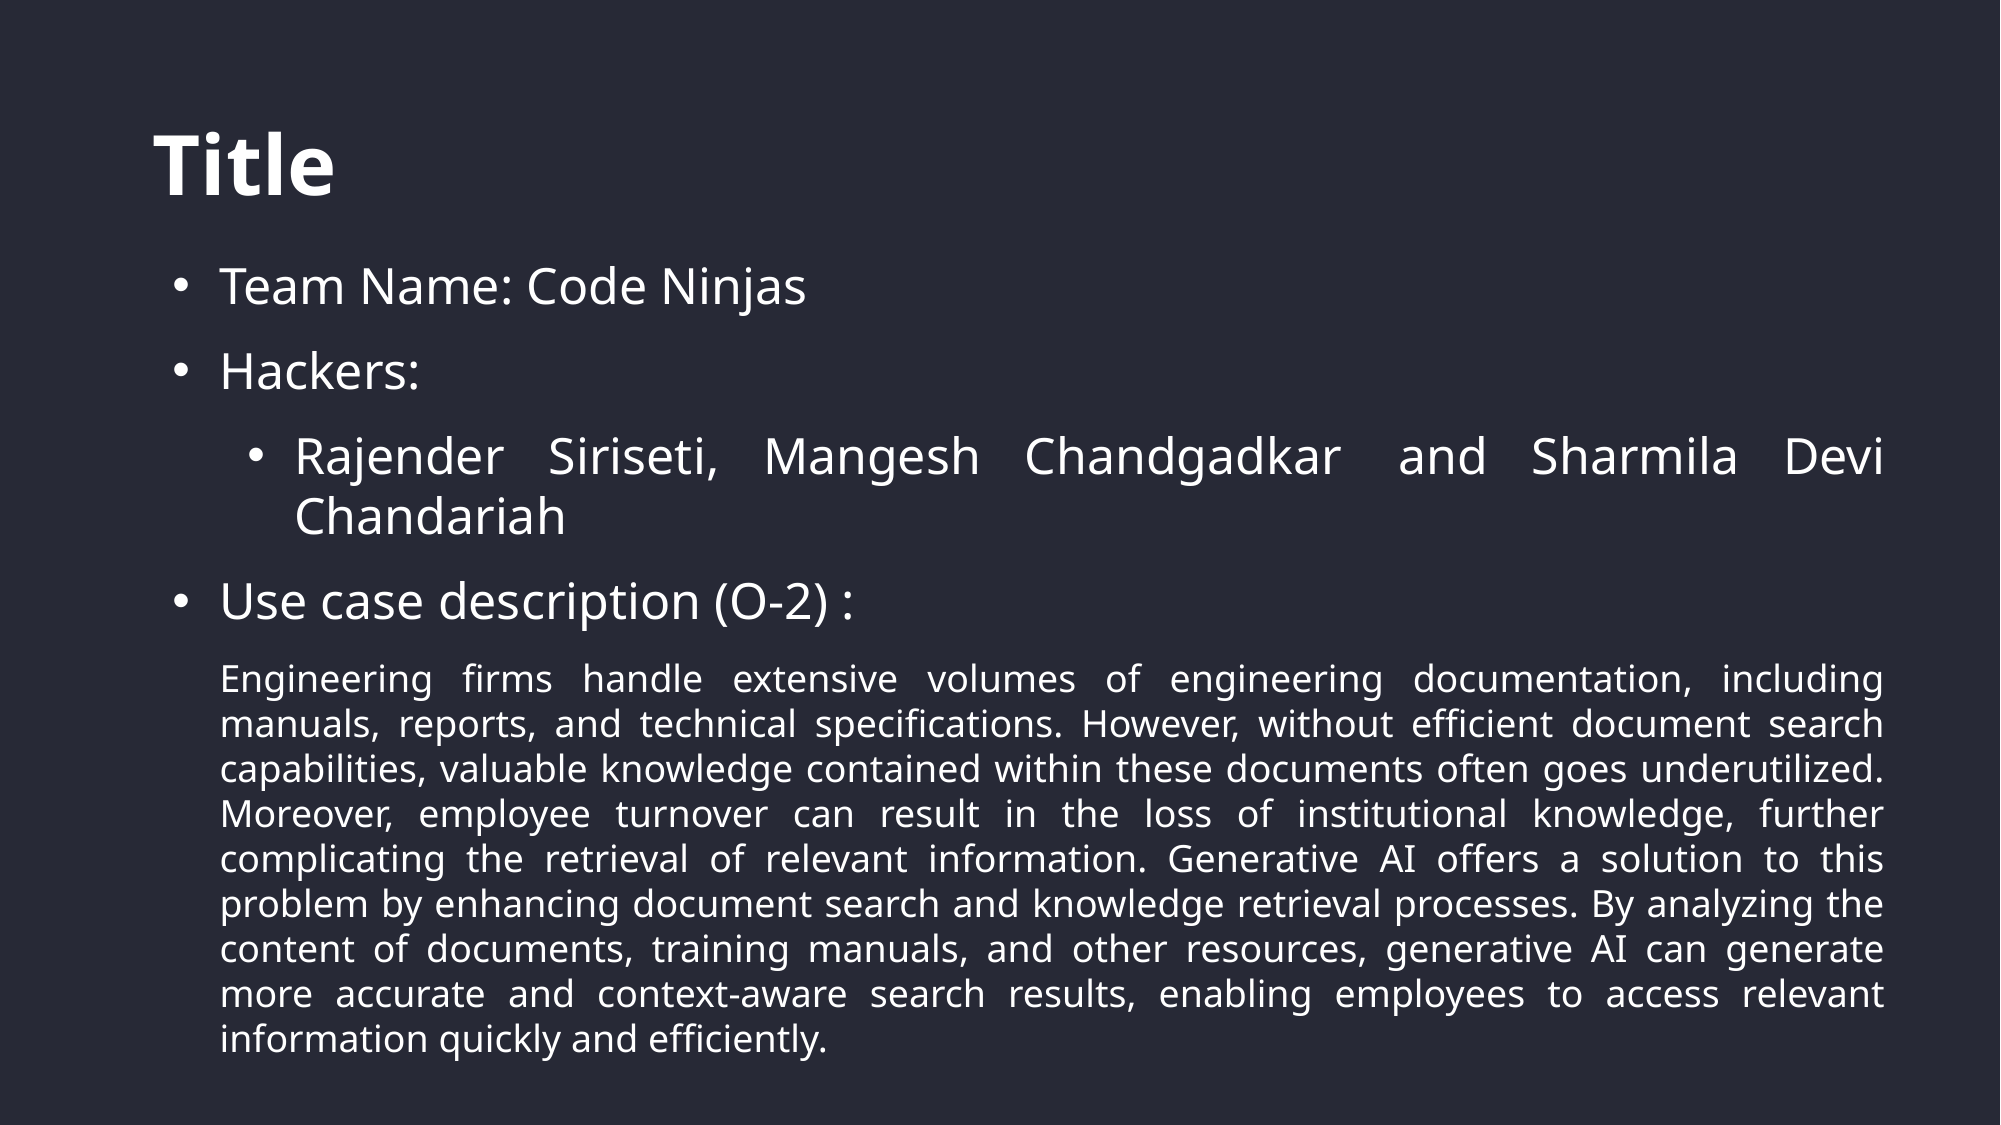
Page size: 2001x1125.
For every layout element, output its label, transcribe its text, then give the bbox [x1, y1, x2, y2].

title Title [137, 59, 1863, 278]
text_box Team Name: Code Ninjas Hackers: Rajender Siriseti, Mangesh Chandgadkar and Sharmila Devi Chandariah Use case description (O-2) : Engineering firms handle extensive volumes of engineering documentation, including manuals, reports, and technical specifications. However, without efficient document search capabilities, valuable knowledge contained within these documents often goes underutilized. Moreover, employee turnover can result in the loss of institutional knowledge, further complicating the retrieval of relevant information. Generative AI offers a solution to this problem by enhancing document search and knowledge retrieval processes. By analyzing the content of documents, training manuals, and other resources, generative AI can generate more accurate and context-aware search results, enabling employees to access relevant information quickly and efficiently. [157, 247, 1902, 1125]
